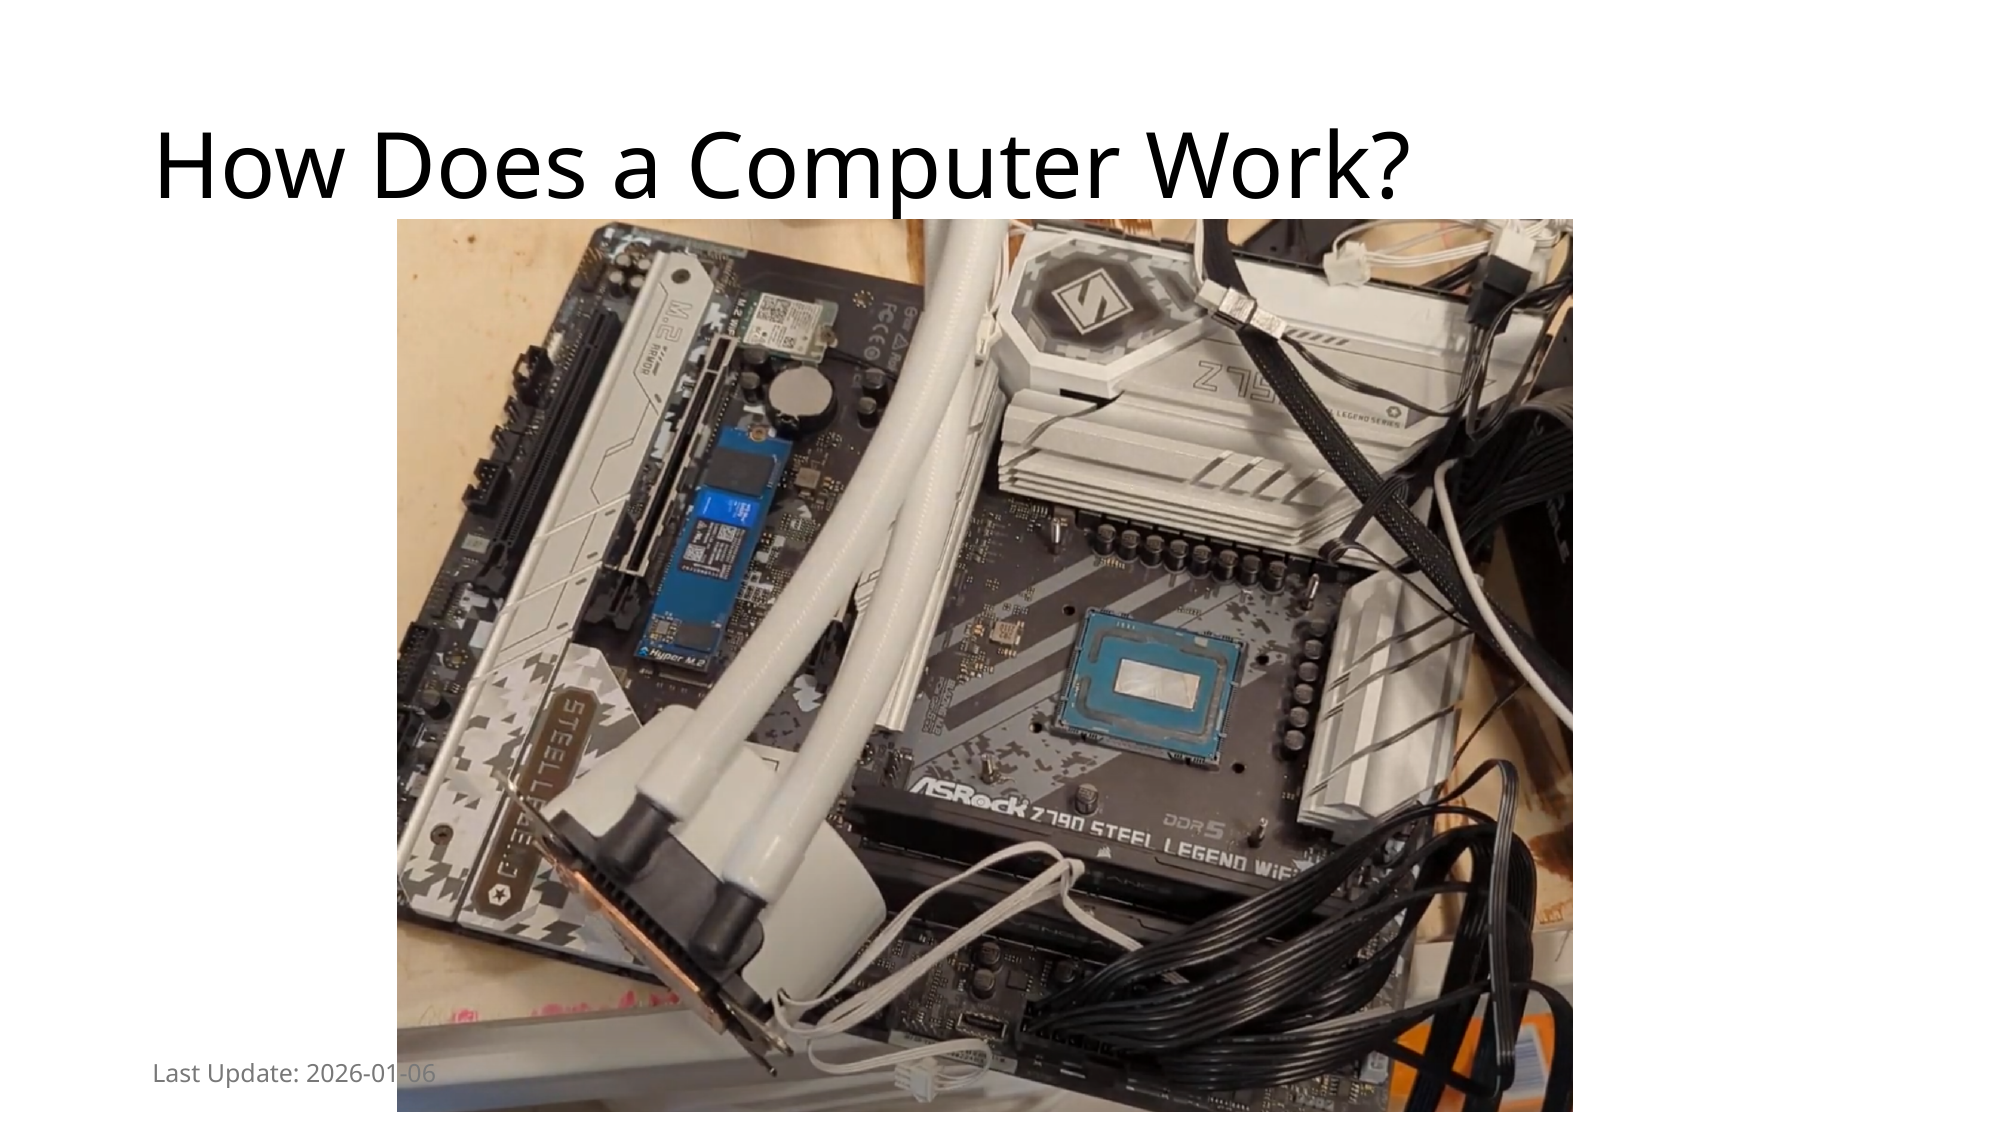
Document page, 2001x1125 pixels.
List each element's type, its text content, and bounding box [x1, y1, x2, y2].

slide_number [137, 1042, 396, 1103]
title How Does a Computer Work? [137, 59, 1863, 278]
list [396, 219, 1574, 1113]
